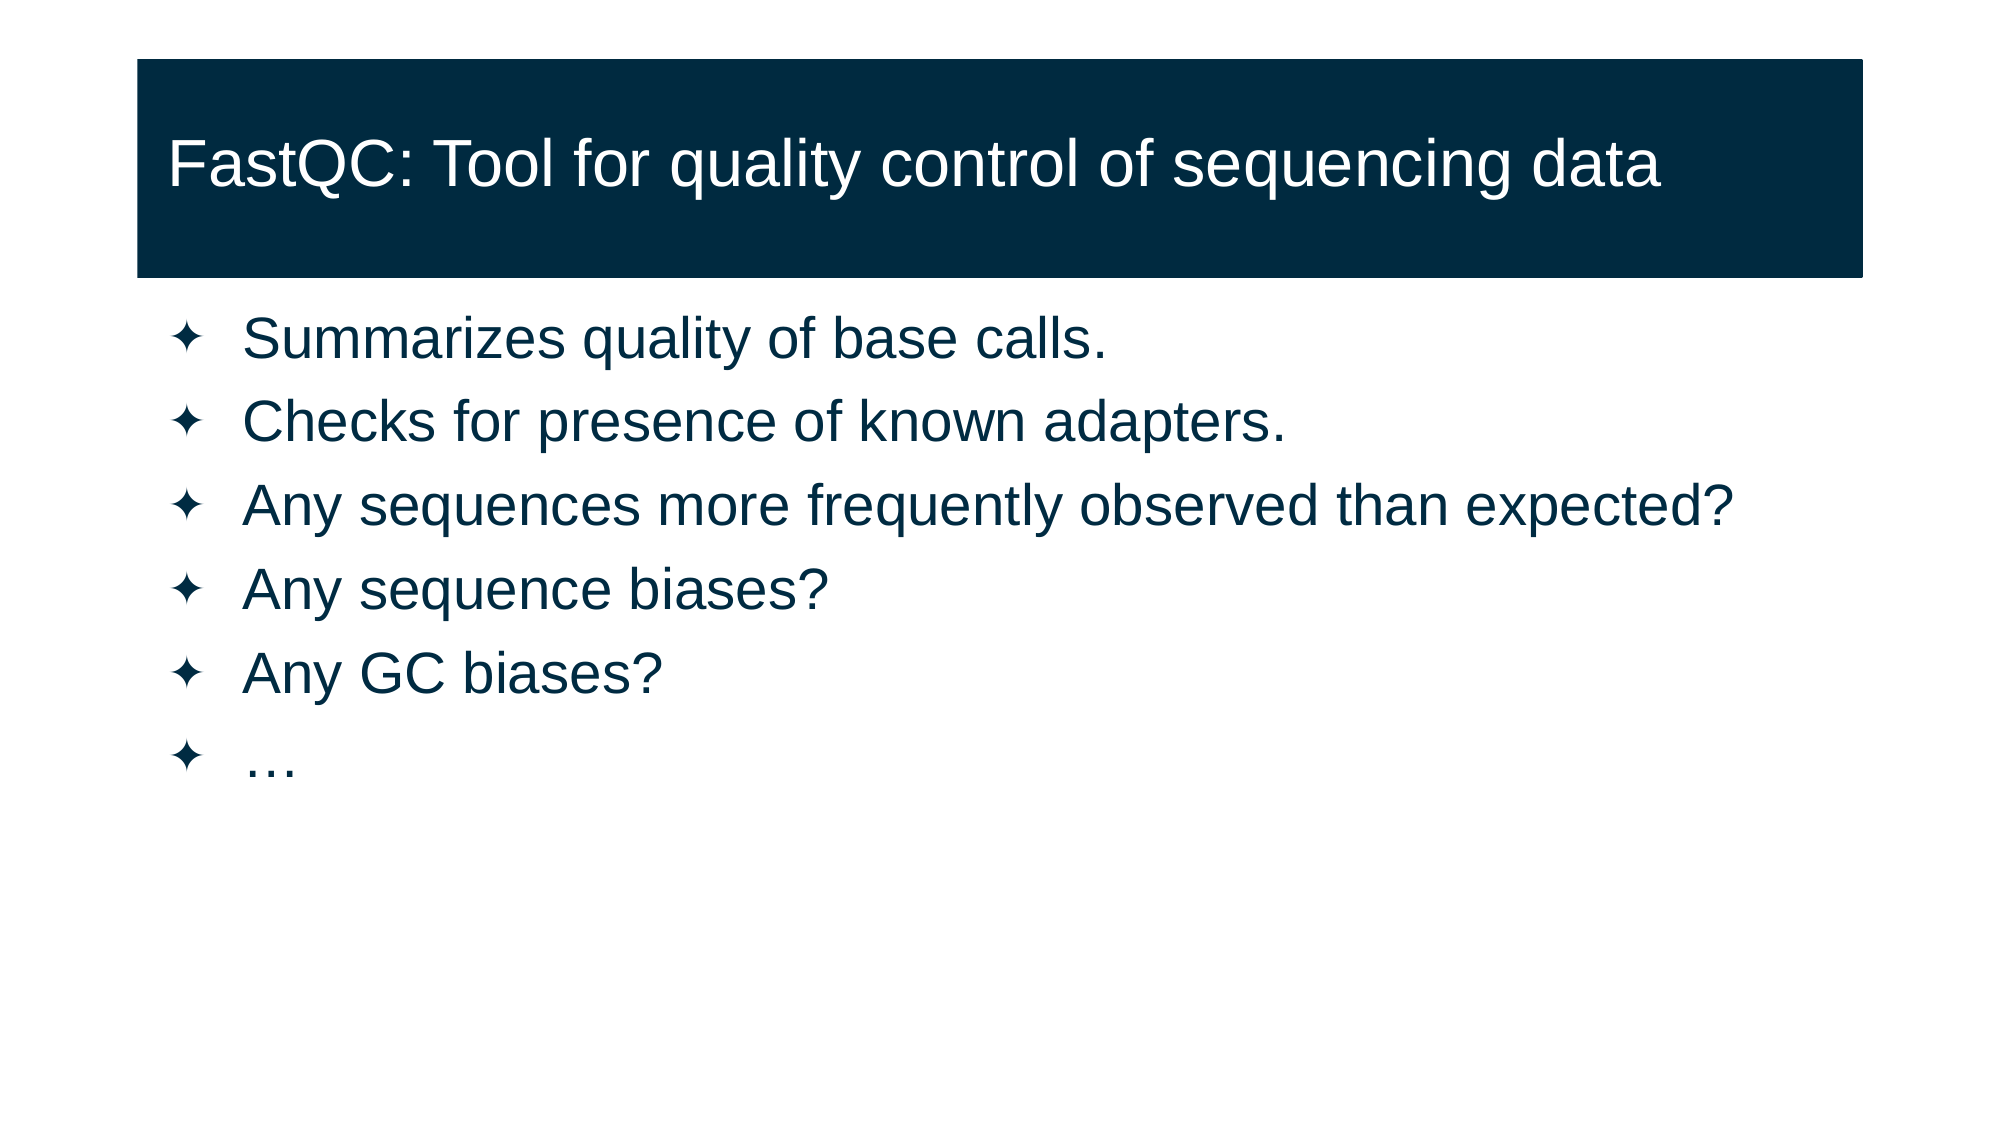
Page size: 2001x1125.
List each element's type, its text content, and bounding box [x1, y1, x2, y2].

list Summarizes quality of base calls. Checks for presence of known adapters. Any sequences more frequently observed than expected? Any sequence biases? Any GC biases? … [137, 307, 1863, 964]
title FastQC: Tool for quality control of sequencing data [137, 59, 1863, 278]
